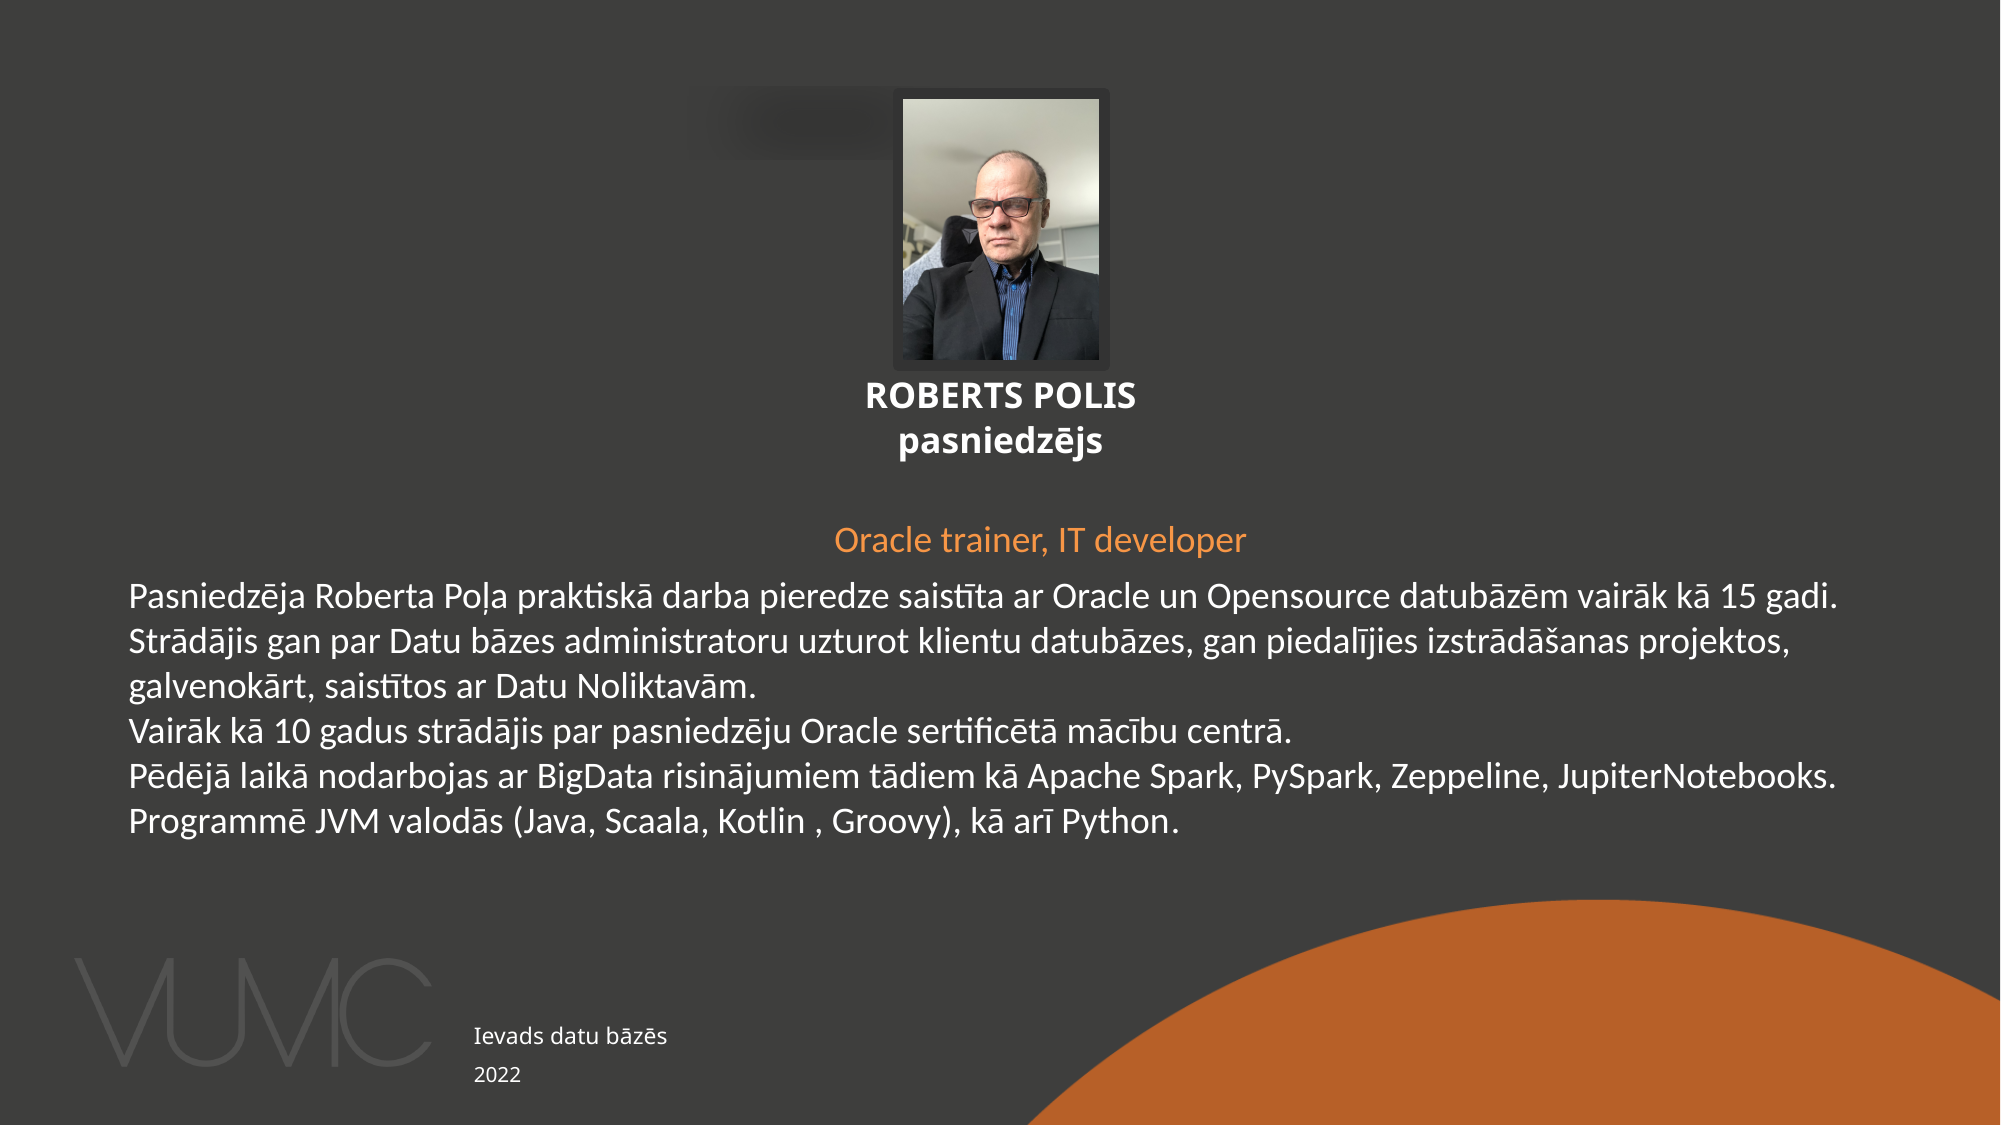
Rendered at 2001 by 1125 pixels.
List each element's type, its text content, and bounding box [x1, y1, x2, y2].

picture [0, 0, 2001, 1125]
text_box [128, 369, 1896, 903]
text_box Ievads datu bāzēs 2022 [474, 1012, 1043, 1087]
